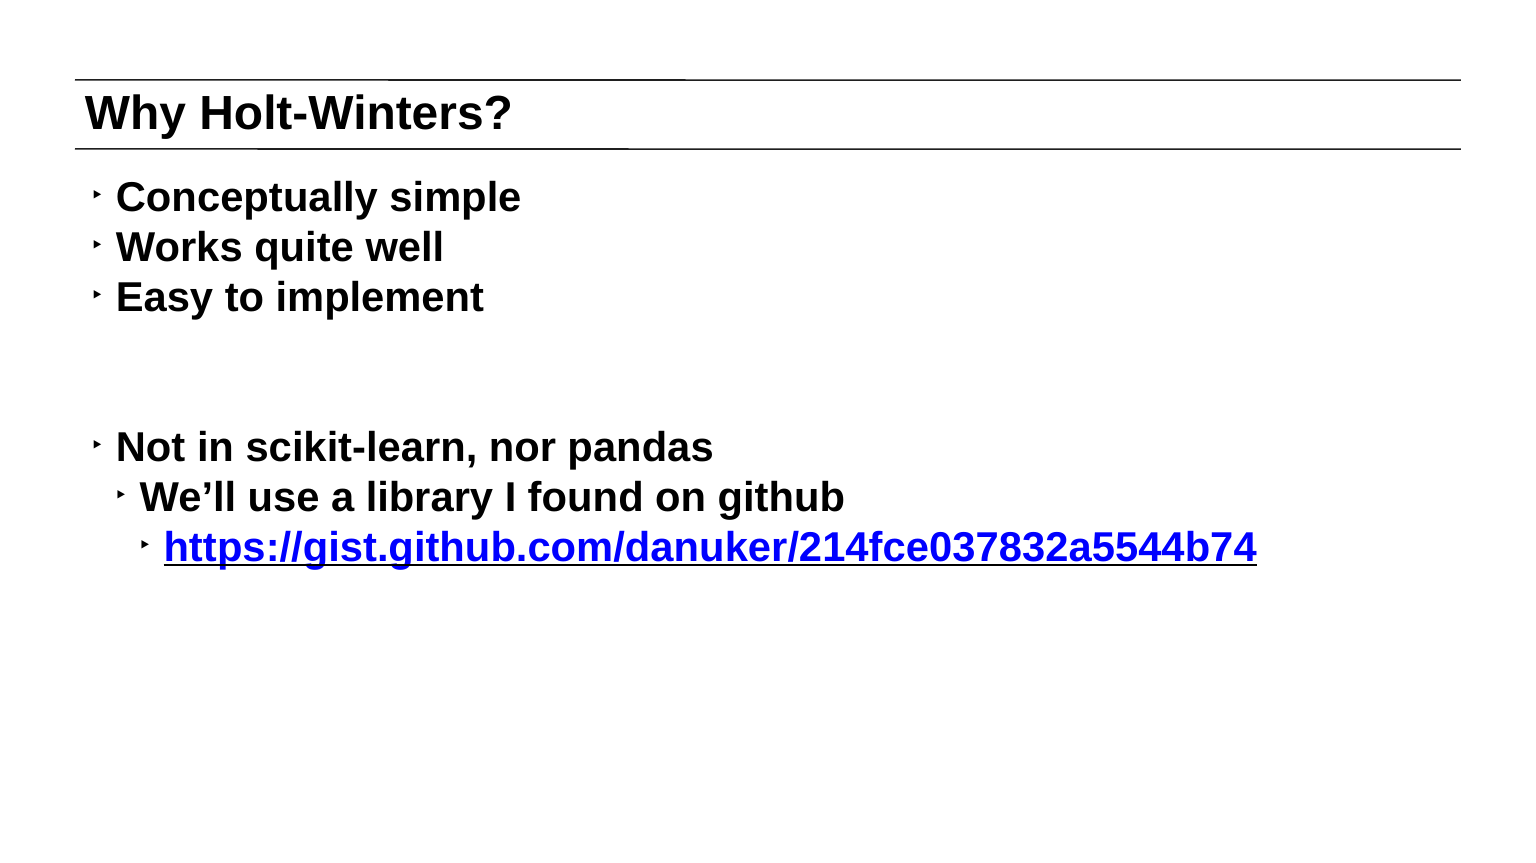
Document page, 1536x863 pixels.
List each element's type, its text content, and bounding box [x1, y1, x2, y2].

title Why Holt-Winters? [76, 82, 1369, 160]
list Conceptually simple Works quite well Easy to implement Not in scikit-learn, nor pandas We’ll use a library I found on github https://gist.github.com/danuker/214fce037832a5544b74 [76, 160, 1460, 823]
